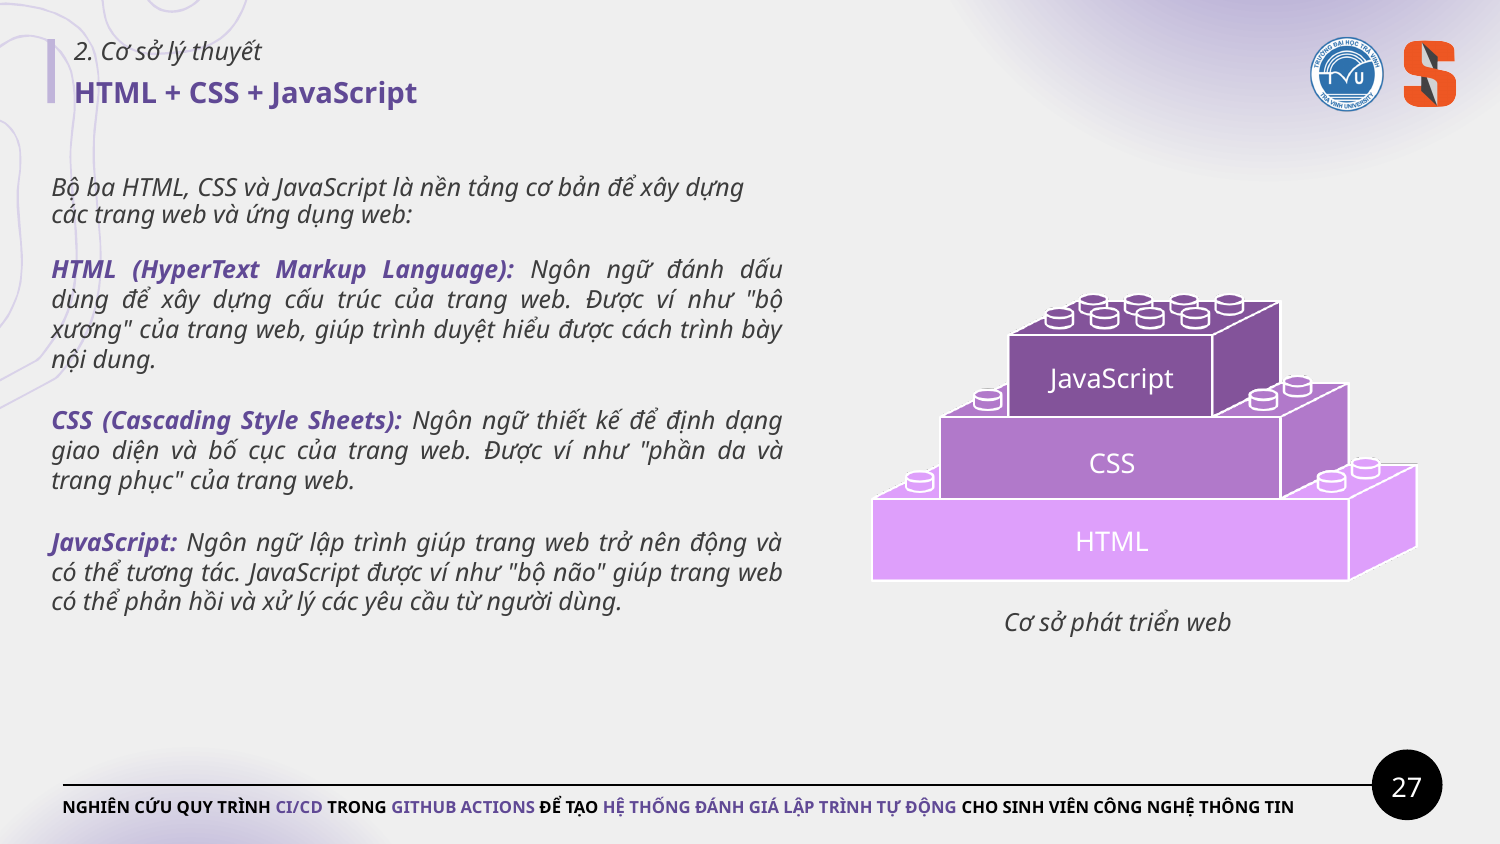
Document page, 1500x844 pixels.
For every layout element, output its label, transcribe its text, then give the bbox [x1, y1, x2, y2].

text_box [1306, 34, 1460, 114]
text_box HTML (HyperText Markup Language): Ngôn ngữ đánh dấu dùng để xây dựng cấu trúc của trang web. Được ví như "bộ xương" của trang web, giúp trình duyệt hiểu được cách trình bày nội dung. [36, 238, 799, 389]
text_box CSS (Cascading Style Sheets): Ngôn ngữ thiết kế để định dạng giao diện và bố cục của trang web. Được ví như "phần da và trang phục" của trang web. [36, 389, 799, 511]
text_box Bộ ba HTML, CSS và JavaScript là nền tảng cơ bản để xây dựng các trang web và ứng dụng web: [36, 160, 799, 238]
text_box JavaScript: Ngôn ngữ lập trình giúp trang web trở nên động và có thể tương tác. JavaScript được ví như "bộ não" giúp trang web có thể phản hồi và xử lý các yêu cầu từ người dùng. [36, 511, 799, 679]
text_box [857, 279, 1431, 647]
text_box 27 [1375, 758, 1439, 811]
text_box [47, 23, 1242, 128]
text_box NGHIÊN CỨU QUY TRÌNH CI/CD TRONG GITHUB ACTIONS ĐỂ TẠO HỆ THỐNG ĐÁNH GIÁ LẬP TRÌNH TỰ ĐỘNG CHO SINH VIÊN CÔNG NGHỆ THÔNG TIN [47, 779, 1318, 831]
